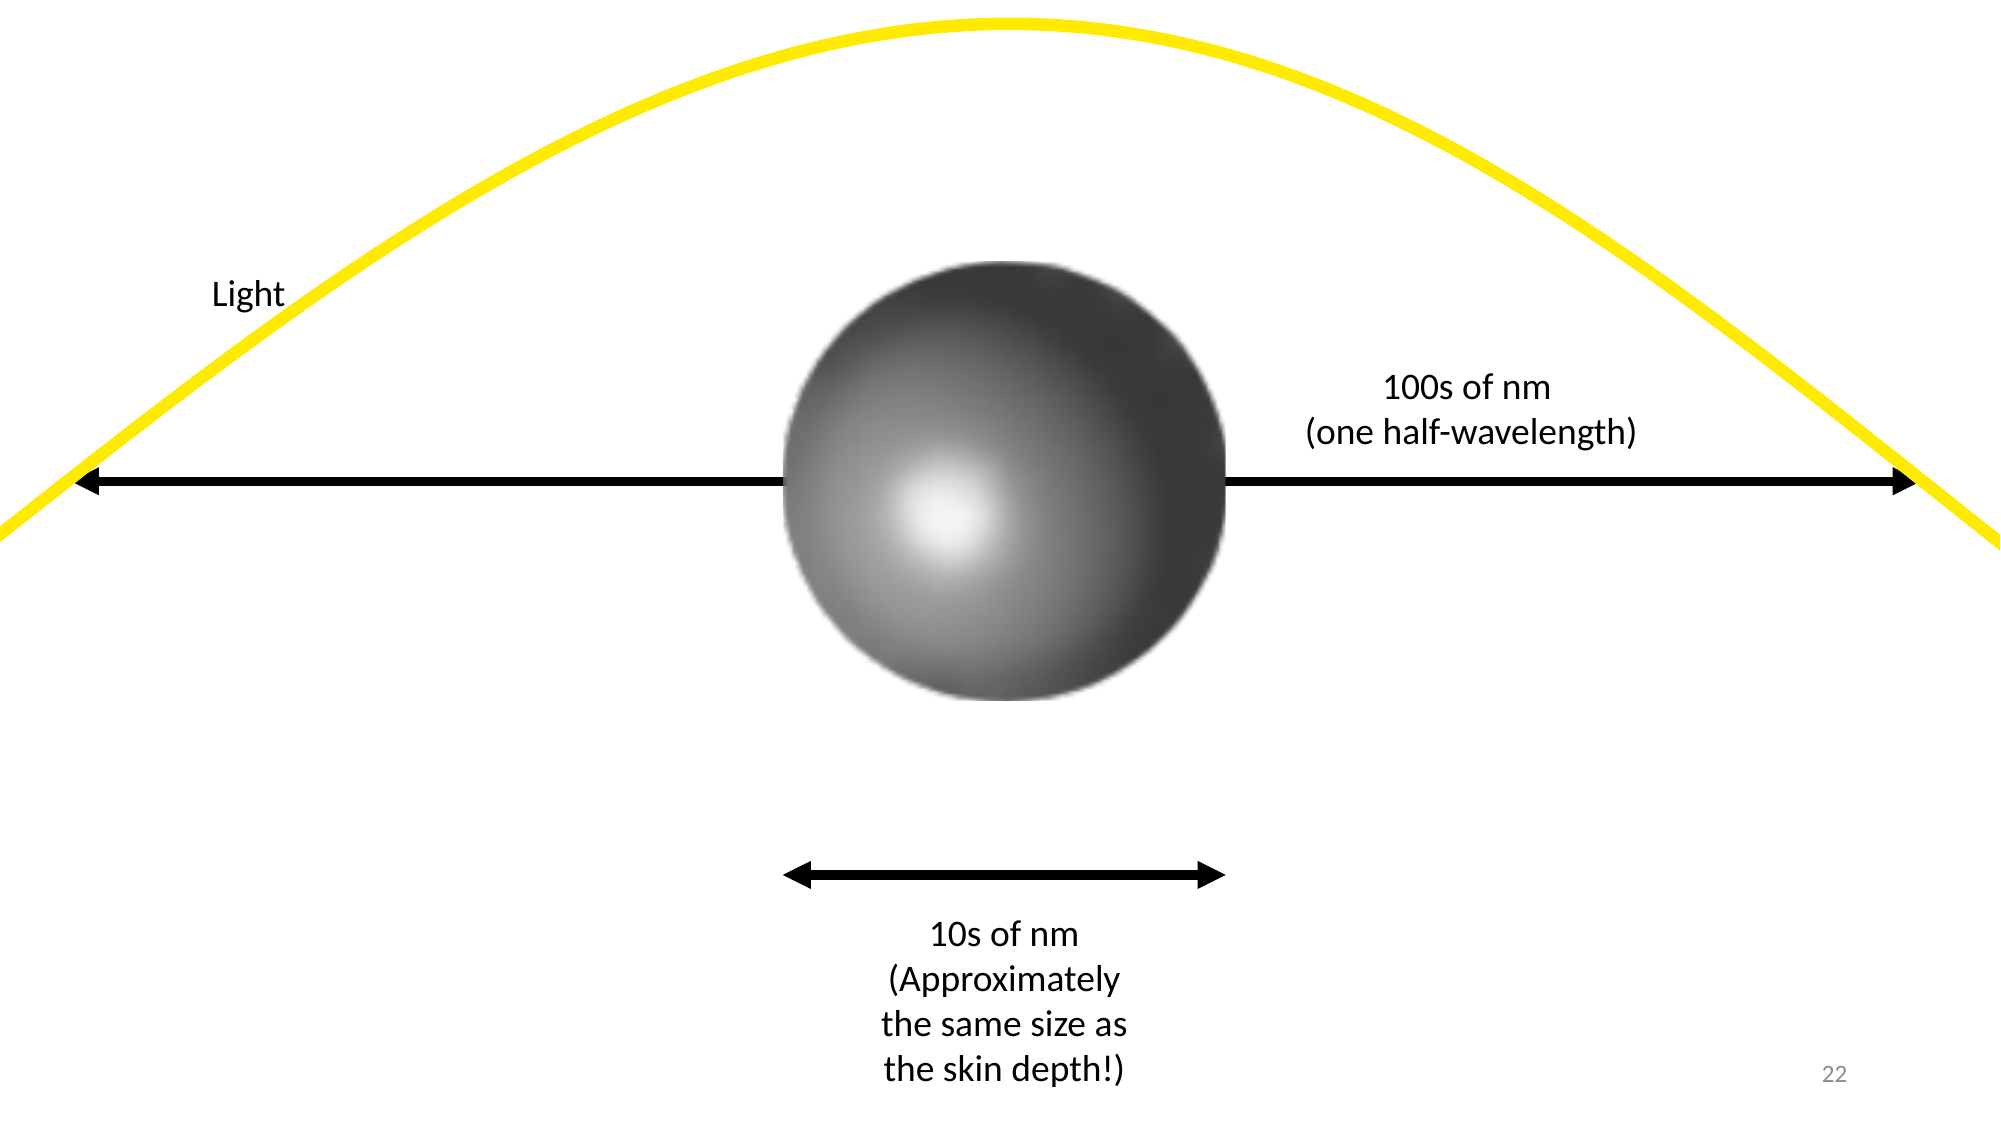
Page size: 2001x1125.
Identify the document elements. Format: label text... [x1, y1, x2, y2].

text_box 100s of nm (one half-wavelength) [1268, 355, 1674, 460]
text_box 10s of nm (Approximately the same size as the skin depth!) [862, 901, 1147, 1097]
text_box [0, 22, 2000, 1125]
text_box Light [197, 261, 318, 322]
picture [782, 261, 1226, 701]
